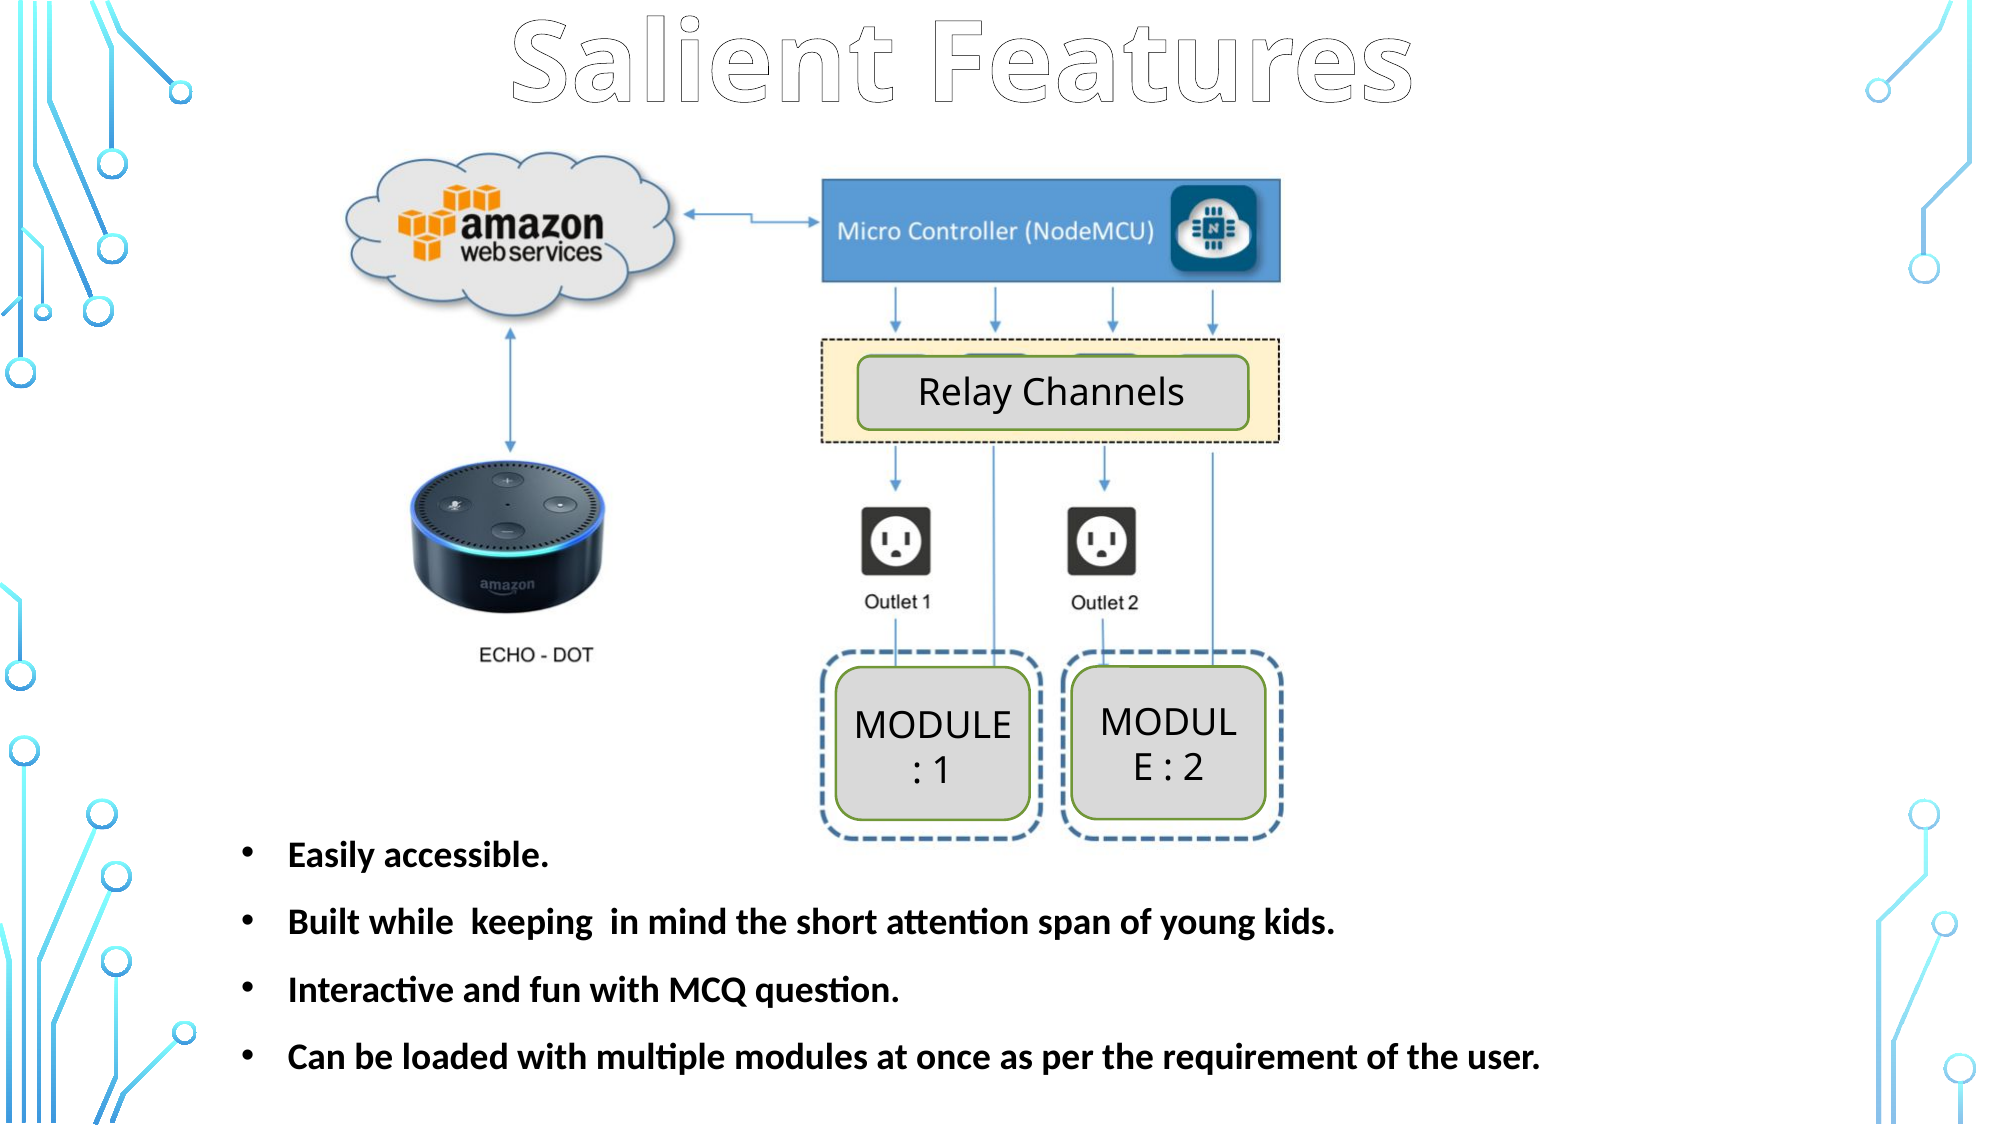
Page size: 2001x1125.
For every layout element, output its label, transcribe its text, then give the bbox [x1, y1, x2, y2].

picture [307, 133, 1334, 913]
text_box Easily accessible. Built while keeping in mind the short attention span of young kids. Interactive and fun with MCQ question. Can be loaded with multiple modules at once as per the requirement of the user. [226, 799, 1927, 1125]
text_box Salient Features [493, 0, 1431, 132]
